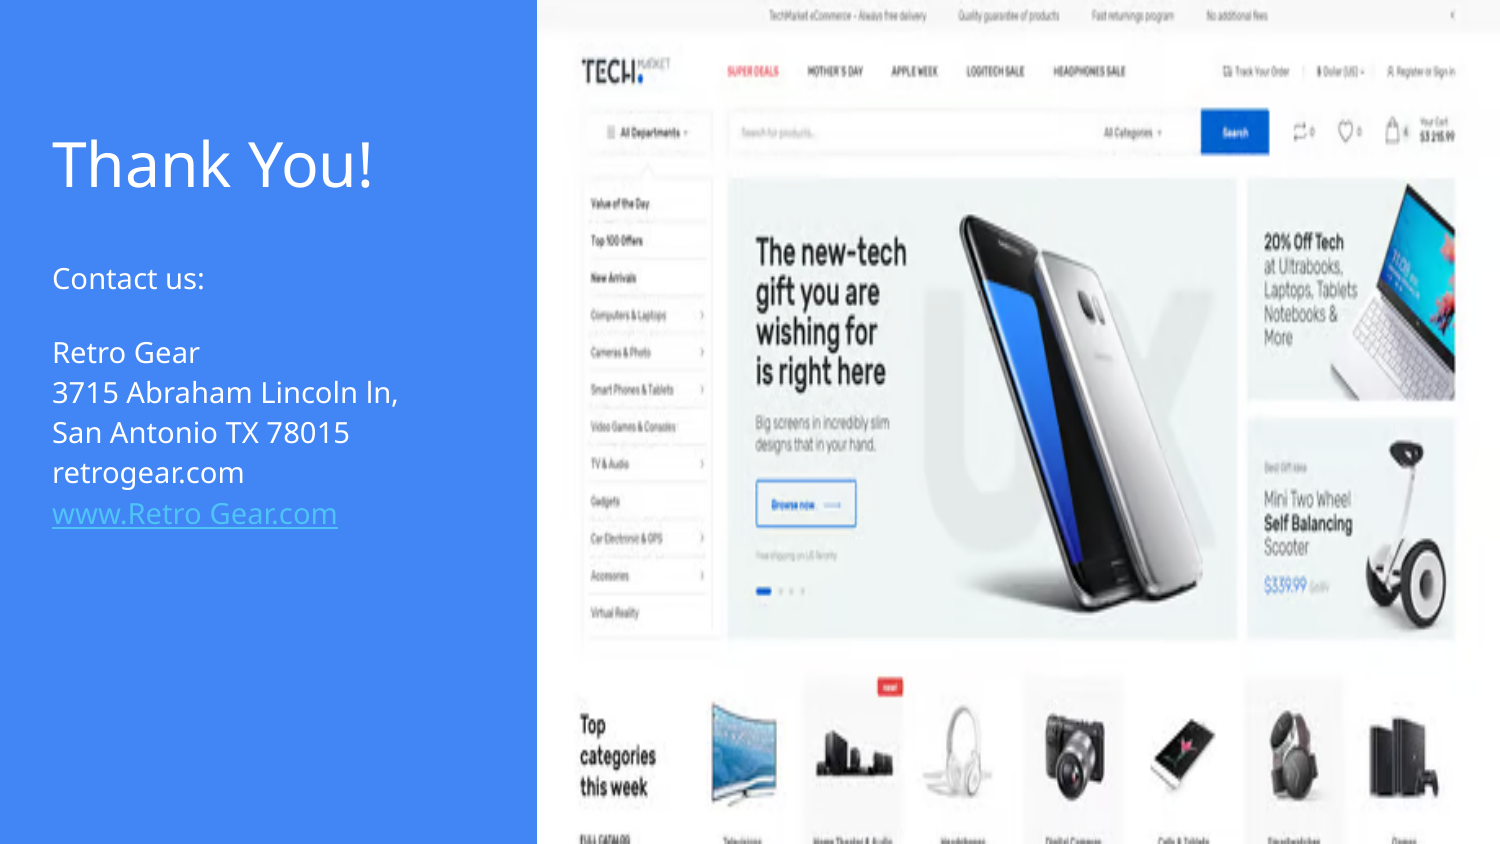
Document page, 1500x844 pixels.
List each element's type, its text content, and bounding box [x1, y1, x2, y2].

title Thank You! [37, 58, 498, 216]
picture [536, 0, 1500, 844]
list Contact us: Retro Gear 3715 Abraham Lincoln ln, San Antonio TX 78015 retrogear.com www.Retro Gear.com [37, 240, 498, 760]
